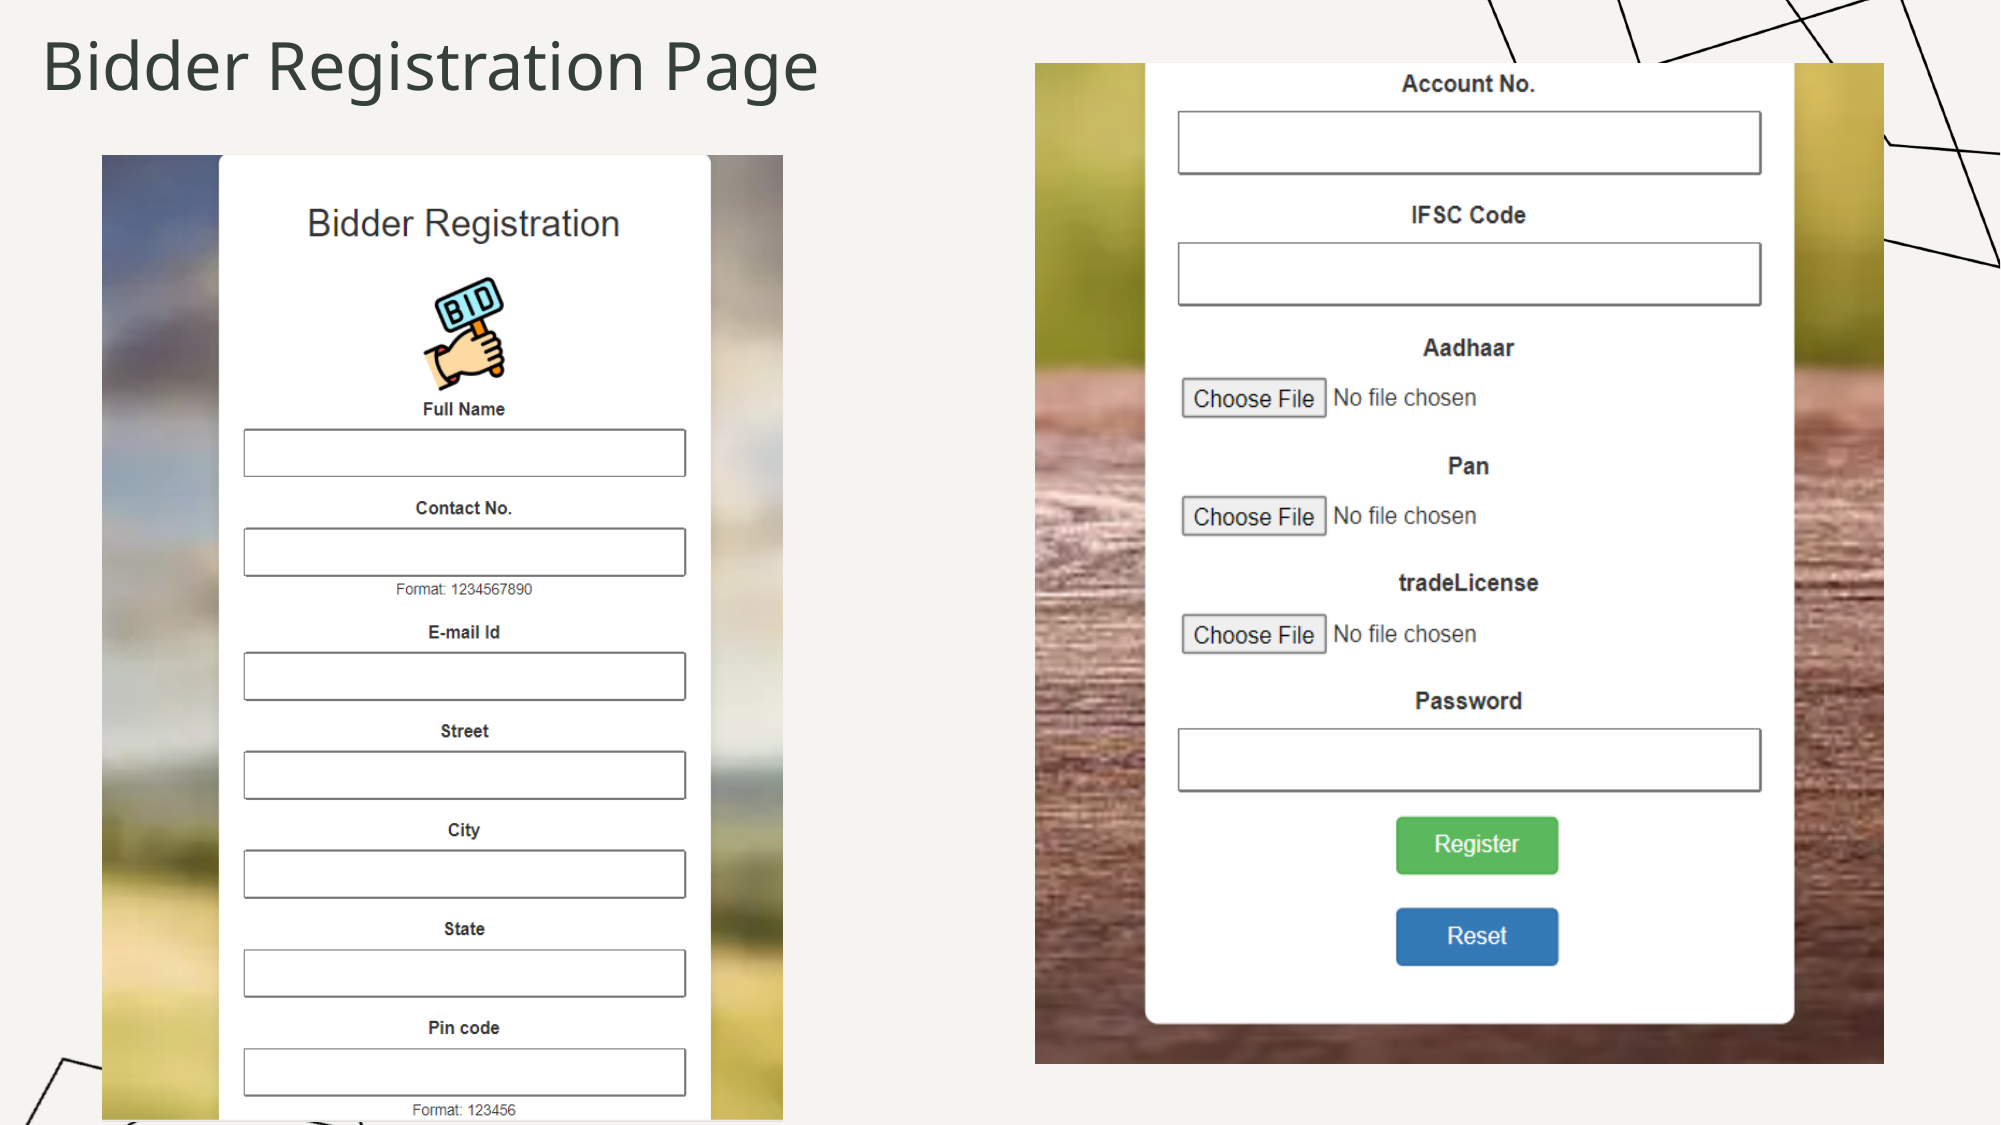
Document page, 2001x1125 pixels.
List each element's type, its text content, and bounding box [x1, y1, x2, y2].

title Bidder Registration Page [26, 0, 1740, 112]
picture [1035, 0, 2001, 1065]
picture [0, 155, 783, 1125]
